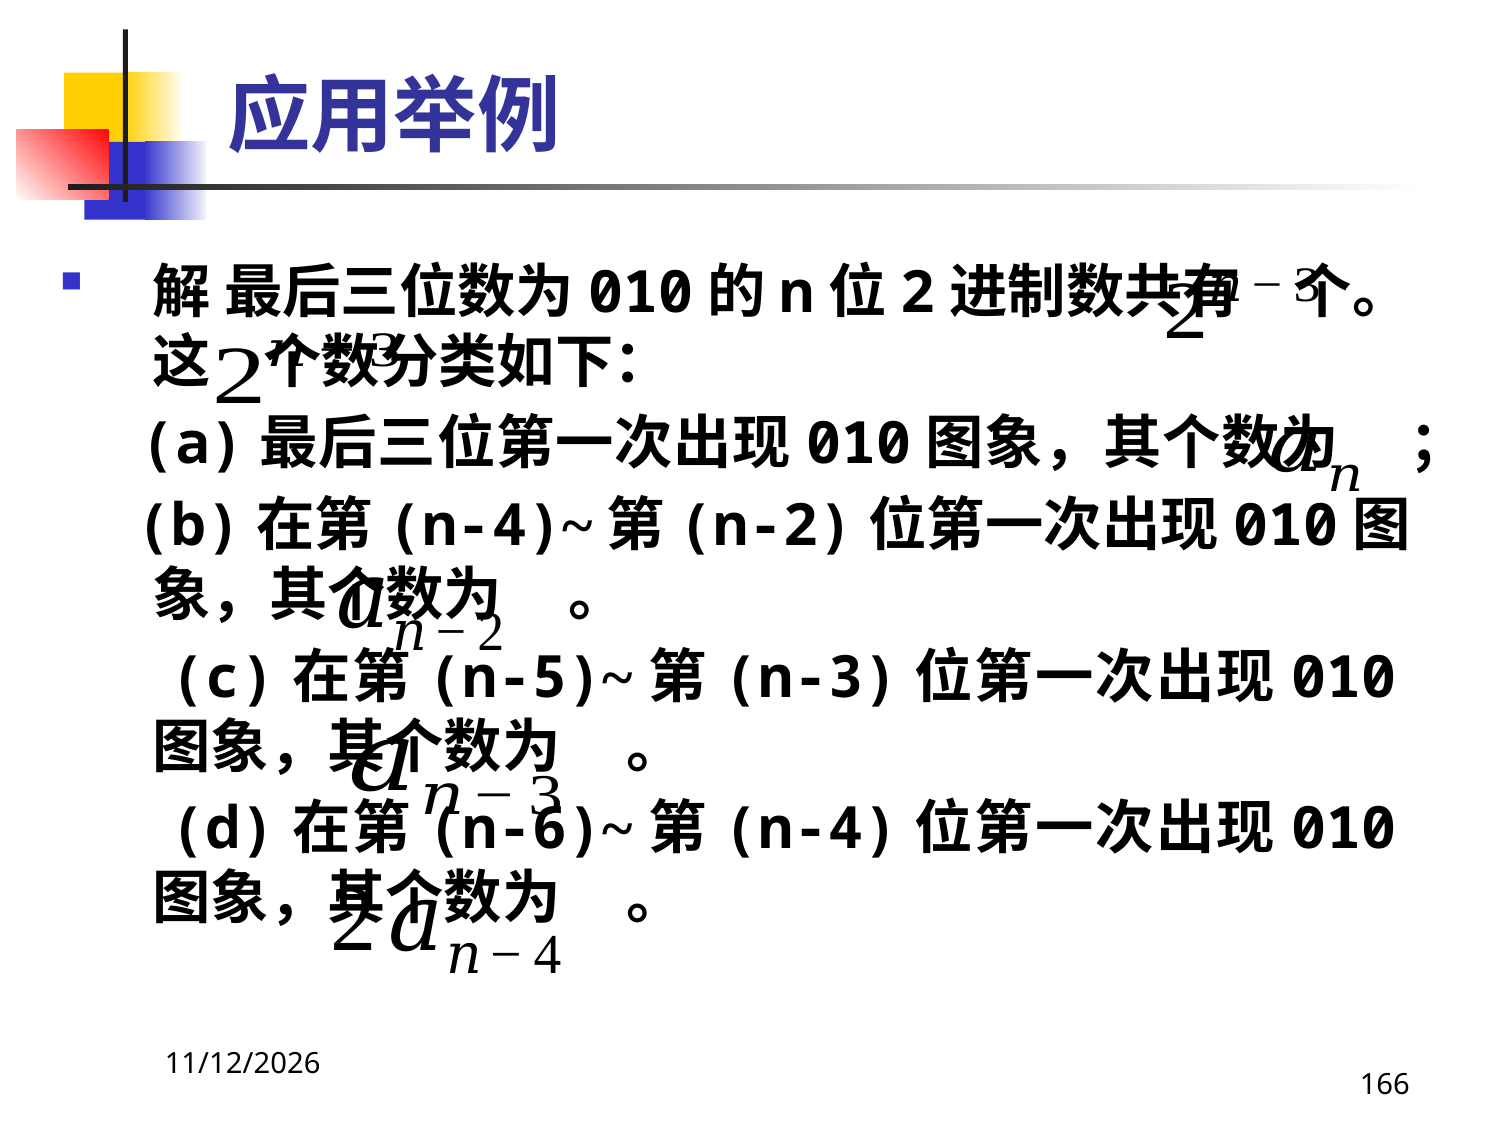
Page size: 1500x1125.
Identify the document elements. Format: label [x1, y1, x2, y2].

slide_number [1112, 1037, 1425, 1113]
list [43, 547, 1426, 556]
list [43, 246, 1426, 527]
title [212, 24, 1261, 170]
list [43, 560, 1426, 1013]
list [43, 528, 1426, 539]
slide_number [150, 1037, 463, 1113]
